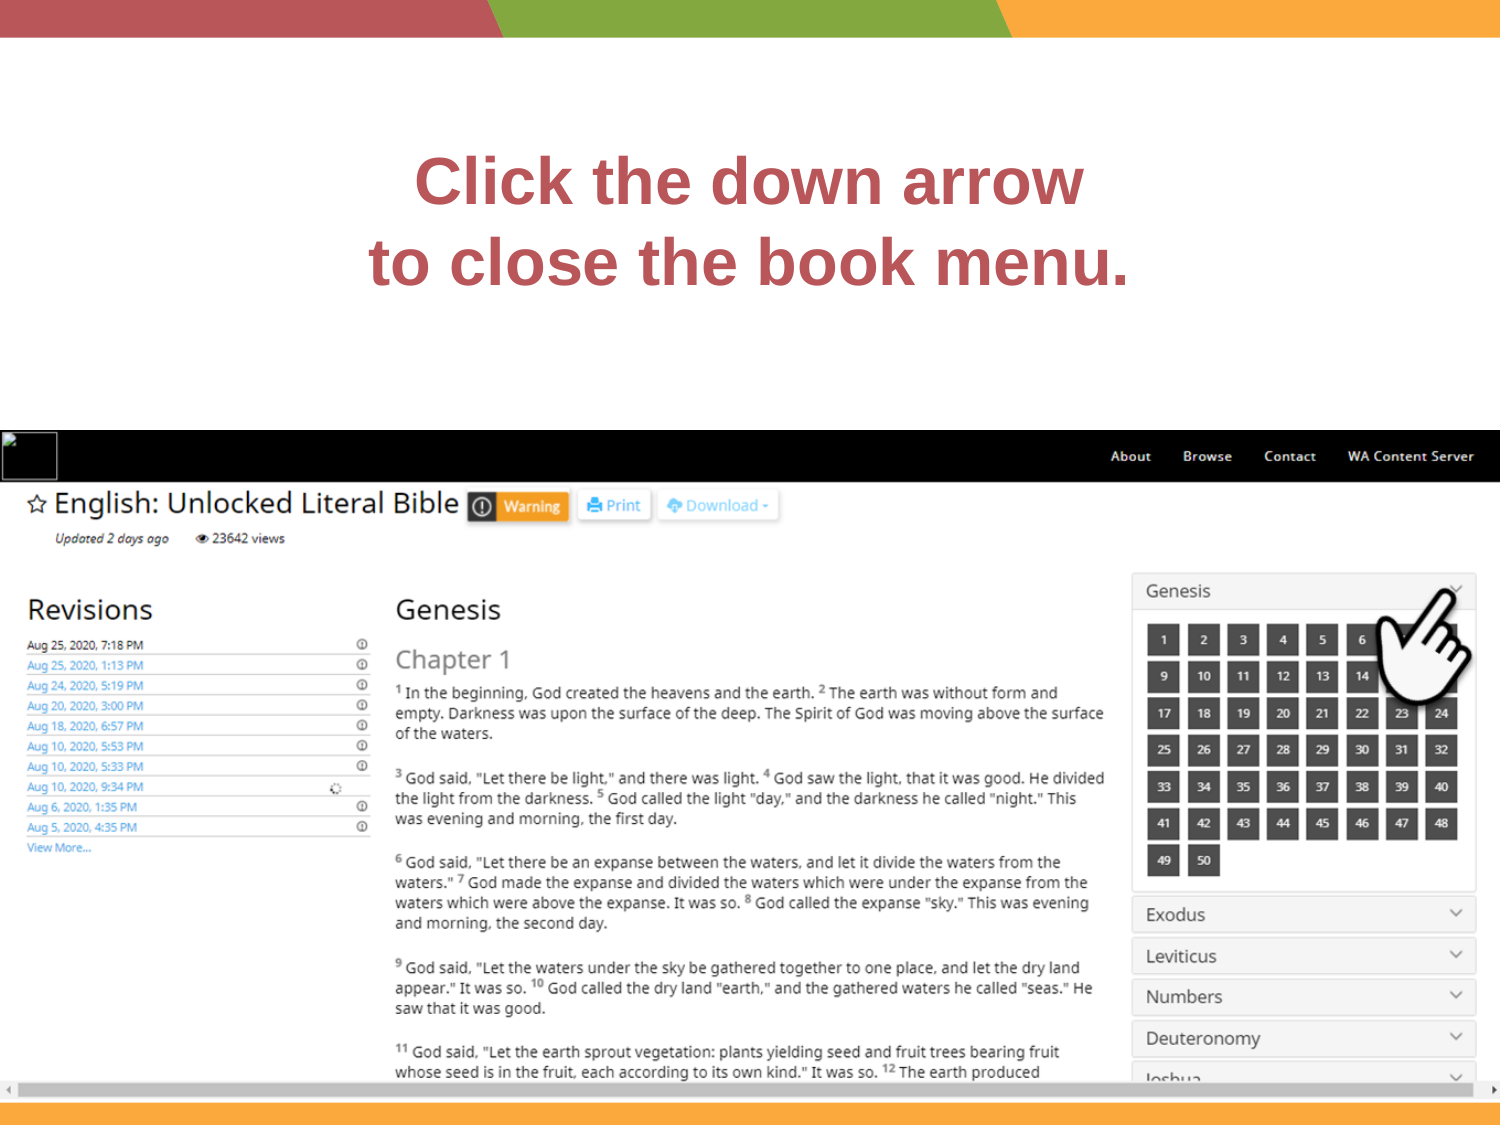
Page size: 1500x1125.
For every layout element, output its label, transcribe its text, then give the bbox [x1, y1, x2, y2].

picture [0, 430, 1500, 1099]
title Click the down arrow to close the book menu. [103, 130, 1397, 268]
